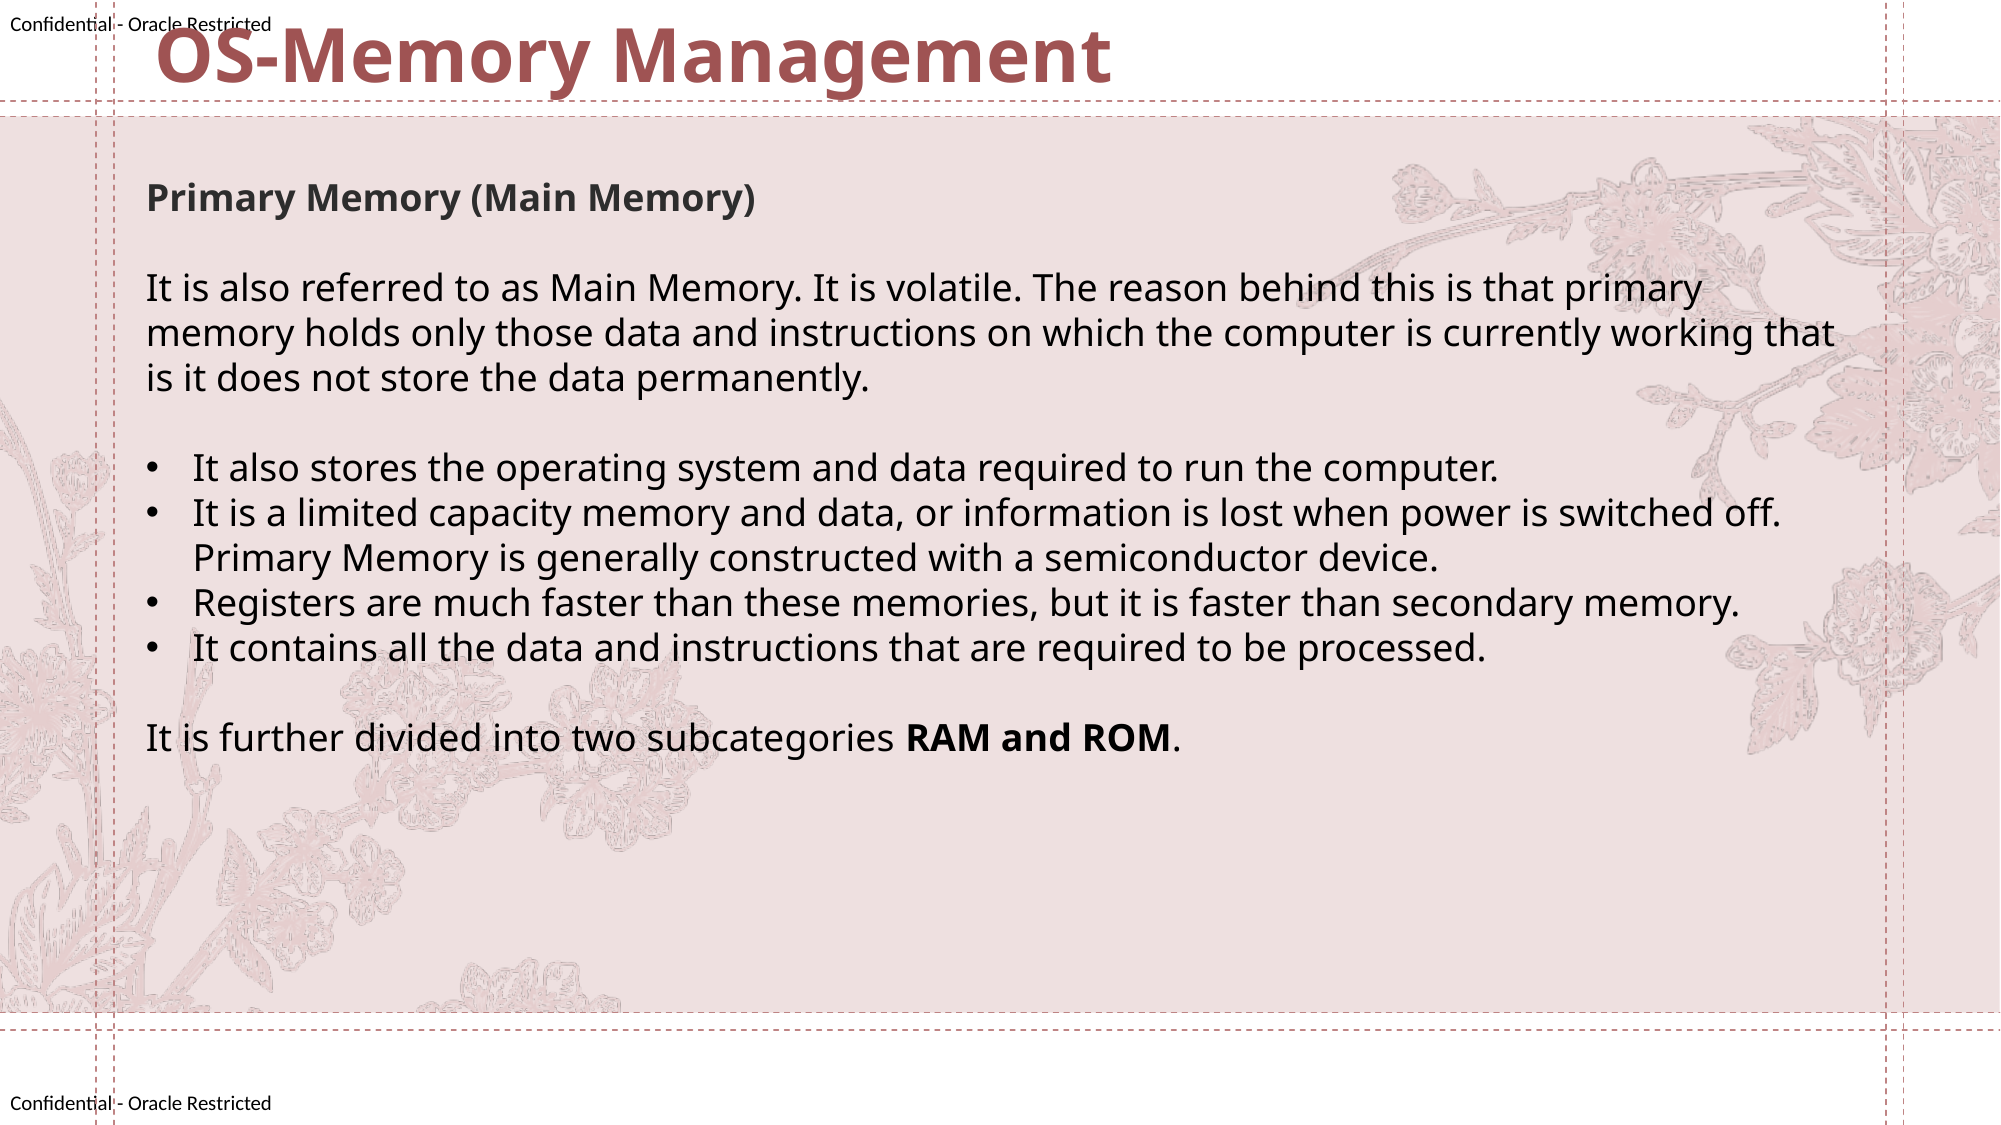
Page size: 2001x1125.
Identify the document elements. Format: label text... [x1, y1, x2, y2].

text_box OS-Memory Management [139, 0, 1141, 105]
text_box Primary Memory (Main Memory) It is also referred to as Main Memory. It is volatile. The reason behind this is that primary memory holds only those data and instructions on which the computer is currently working that is it does not store the data permanently. It also stores the operating system and data required to run the computer. It is a limited capacity memory and data, or information is lost when power is switched off. Primary Memory is generally constructed with a semiconductor device. Registers are much faster than these memories, but it is faster than secondary memory. It contains all the data and instructions that are required to be processed. It is further divided into two subcategories RAM and ROM. [131, 166, 1869, 767]
picture [1240, 116, 2000, 873]
picture [0, 297, 778, 1013]
